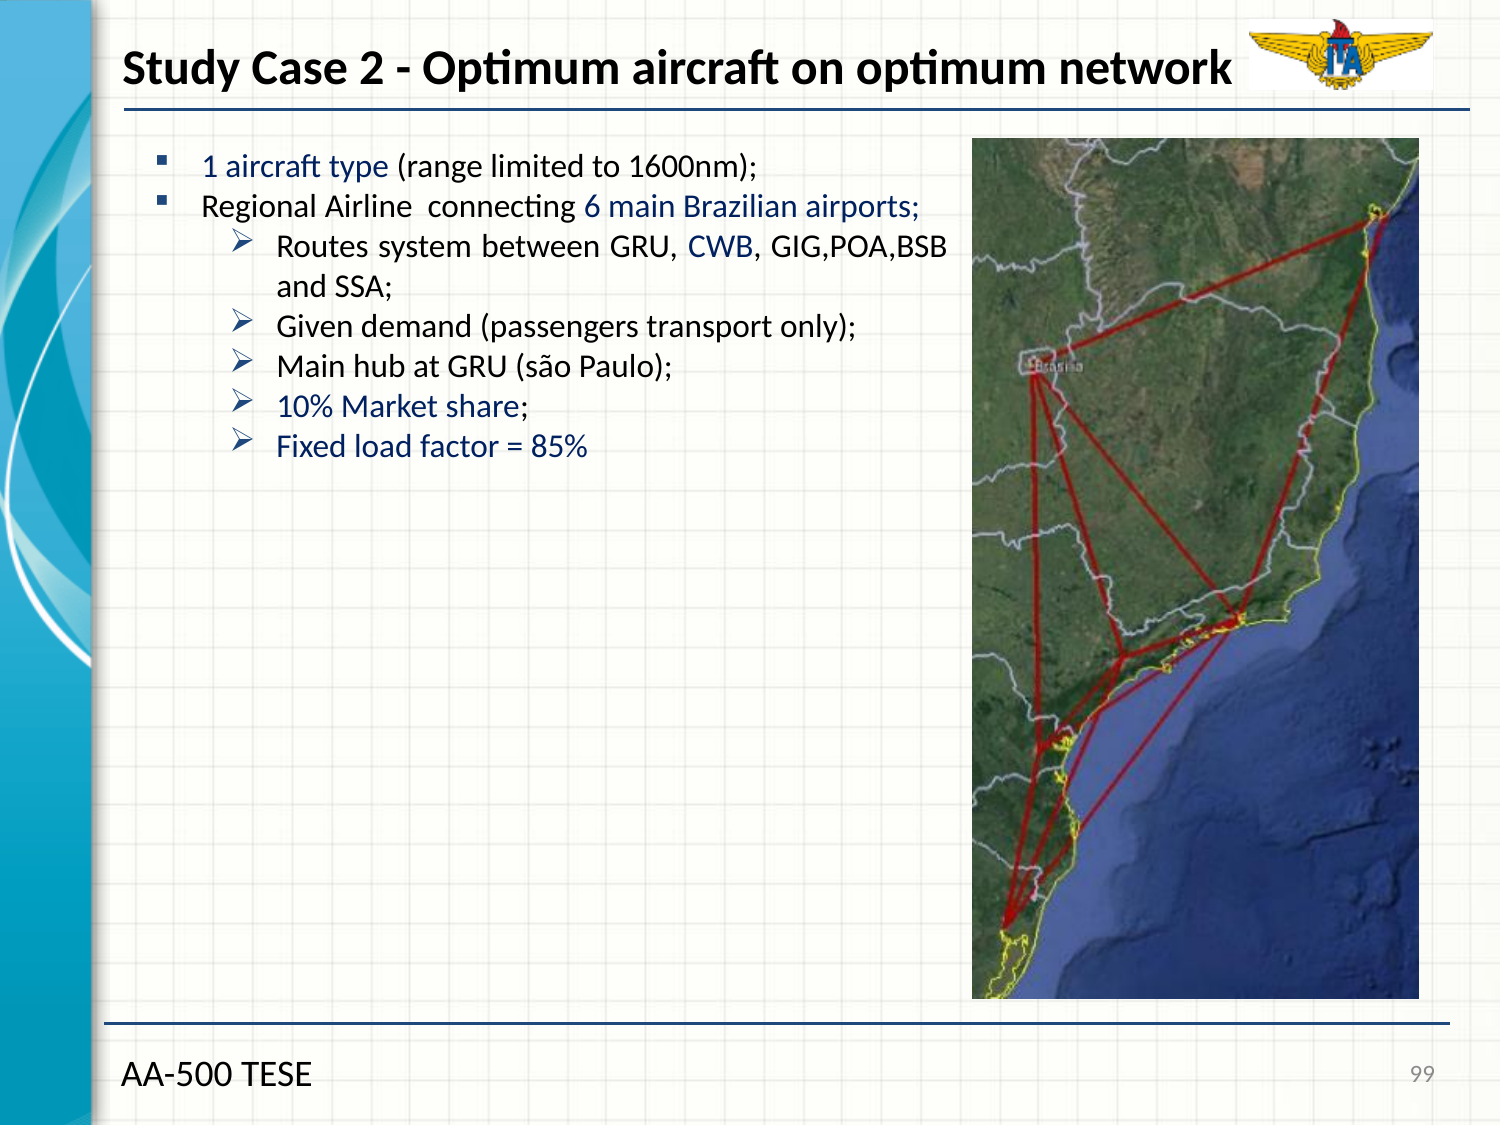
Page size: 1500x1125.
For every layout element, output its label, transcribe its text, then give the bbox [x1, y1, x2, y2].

text_box Study Case 2 - Optimum aircraft on optimum network [107, 27, 1258, 102]
text_box 1 aircraft type (range limited to 1600nm); Regional Airline connecting 6 main Brazilian airports; Routes system between GRU, CWB, GIG,POA,BSB and SSA; Given demand (passengers transport only); Main hub at GRU (são Paulo); 10% Market share; Fixed load factor = 85% [139, 137, 963, 472]
slide_number 99 [1100, 1042, 1450, 1103]
picture [0, 0, 1500, 1125]
